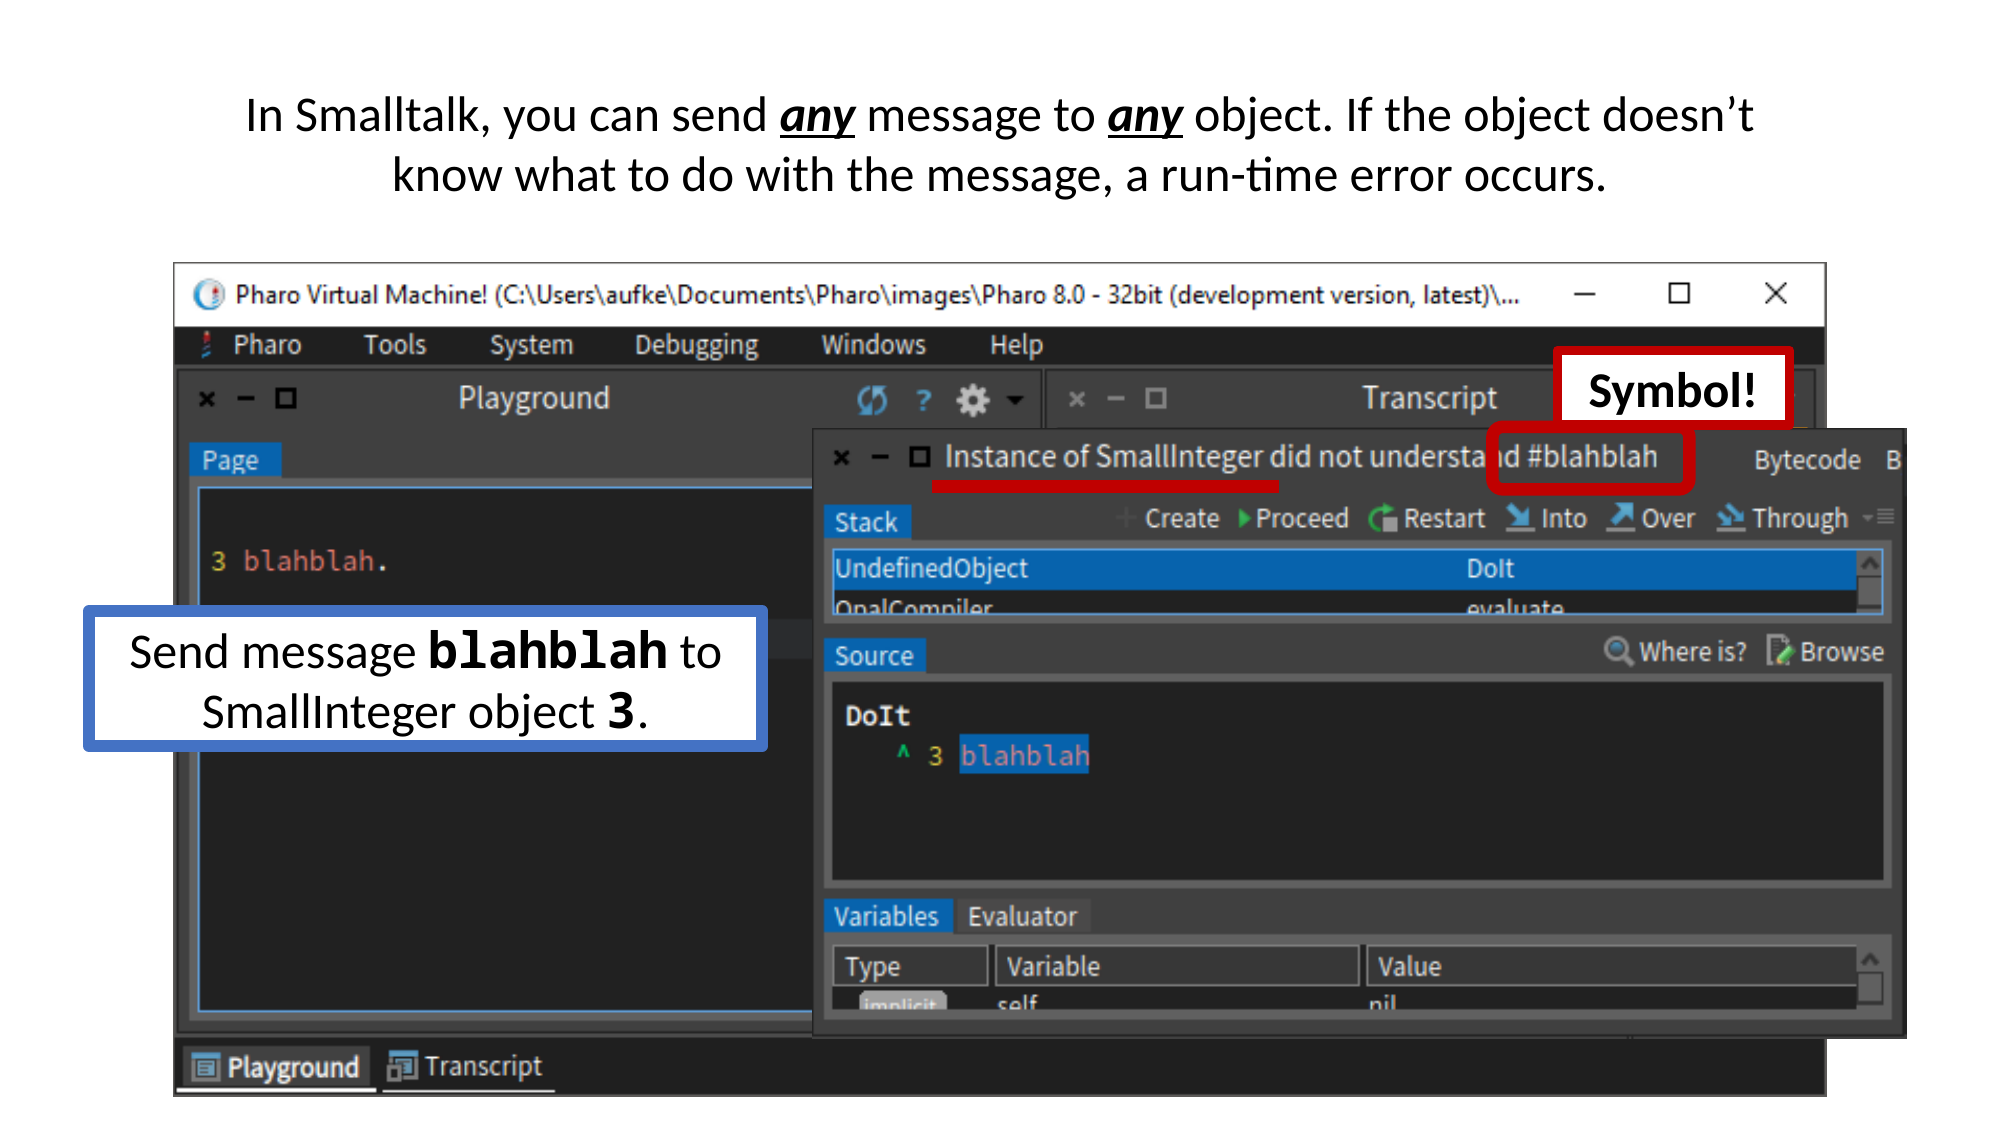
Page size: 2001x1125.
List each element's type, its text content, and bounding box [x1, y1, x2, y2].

text_box Send message blahblah to SmallInteger object 3. [89, 611, 173, 746]
picture [173, 262, 1907, 1097]
text_box In Smalltalk, you can send any message to any object. If the object doesn’t know what to do with the message, a run-time error occurs. [206, 73, 1794, 209]
